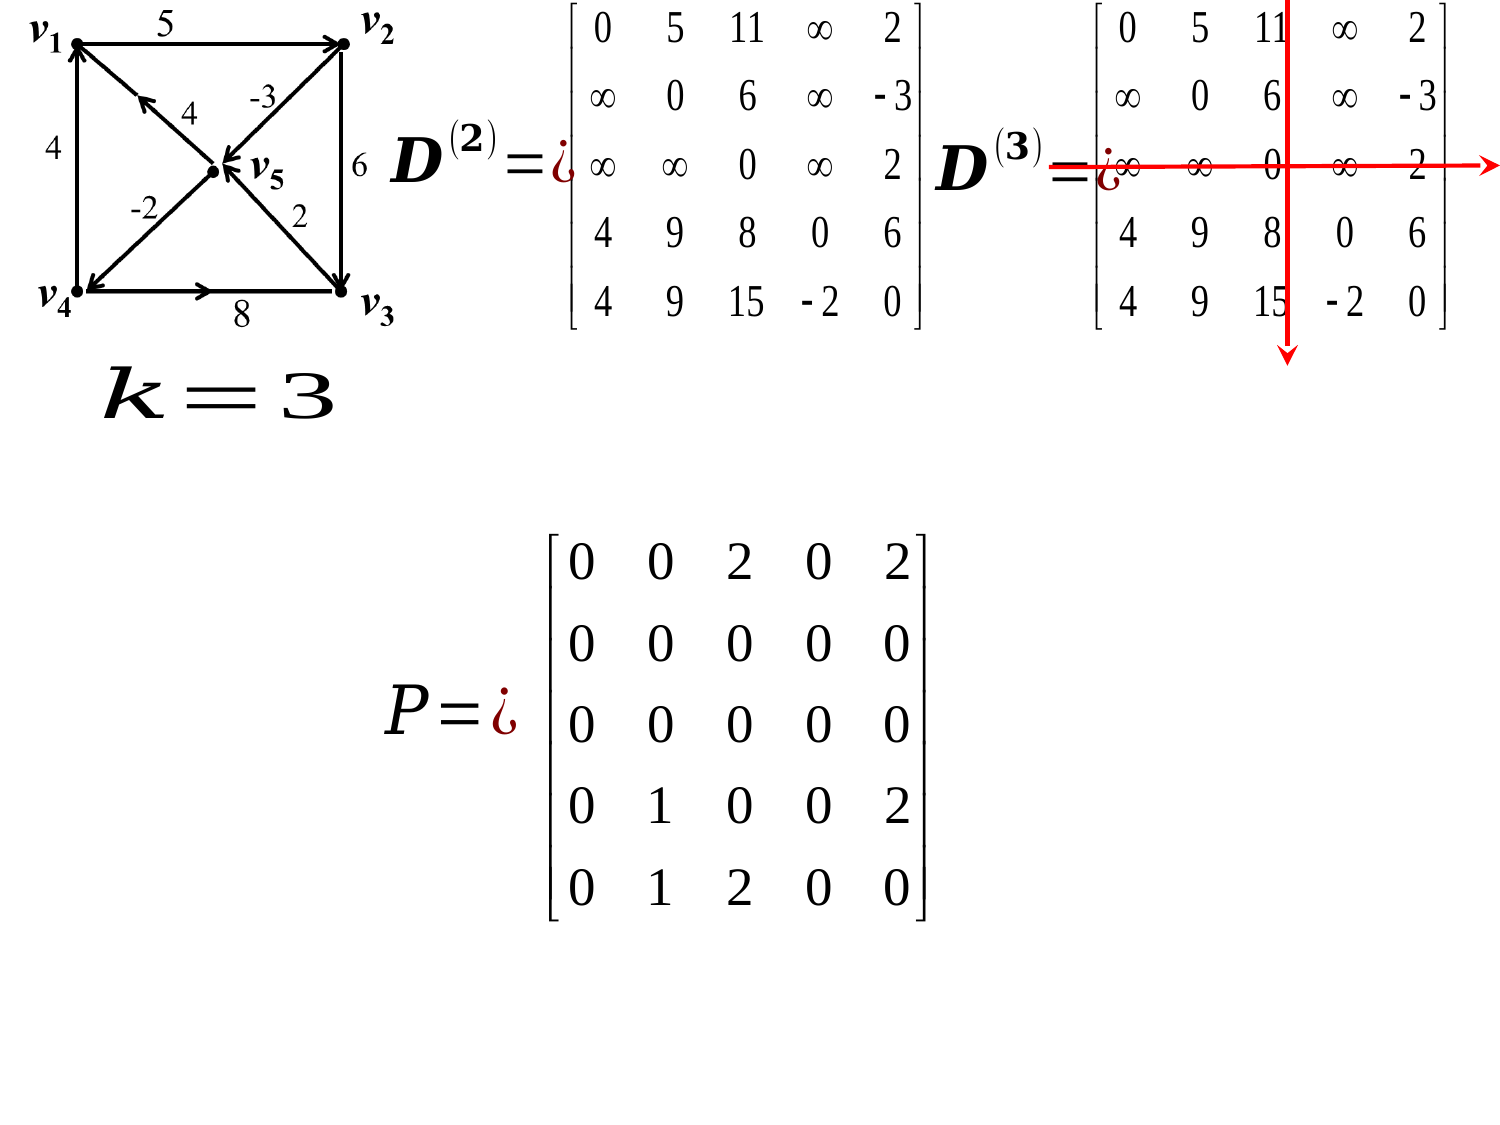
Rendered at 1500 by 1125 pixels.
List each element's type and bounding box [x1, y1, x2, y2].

text_box [1288, 0, 1459, 165]
text_box [1087, 168, 1287, 339]
text_box [562, 0, 934, 339]
text_box [1288, 168, 1459, 339]
picture [0, 0, 425, 360]
text_box [536, 524, 949, 932]
text_box [1087, 0, 1287, 165]
